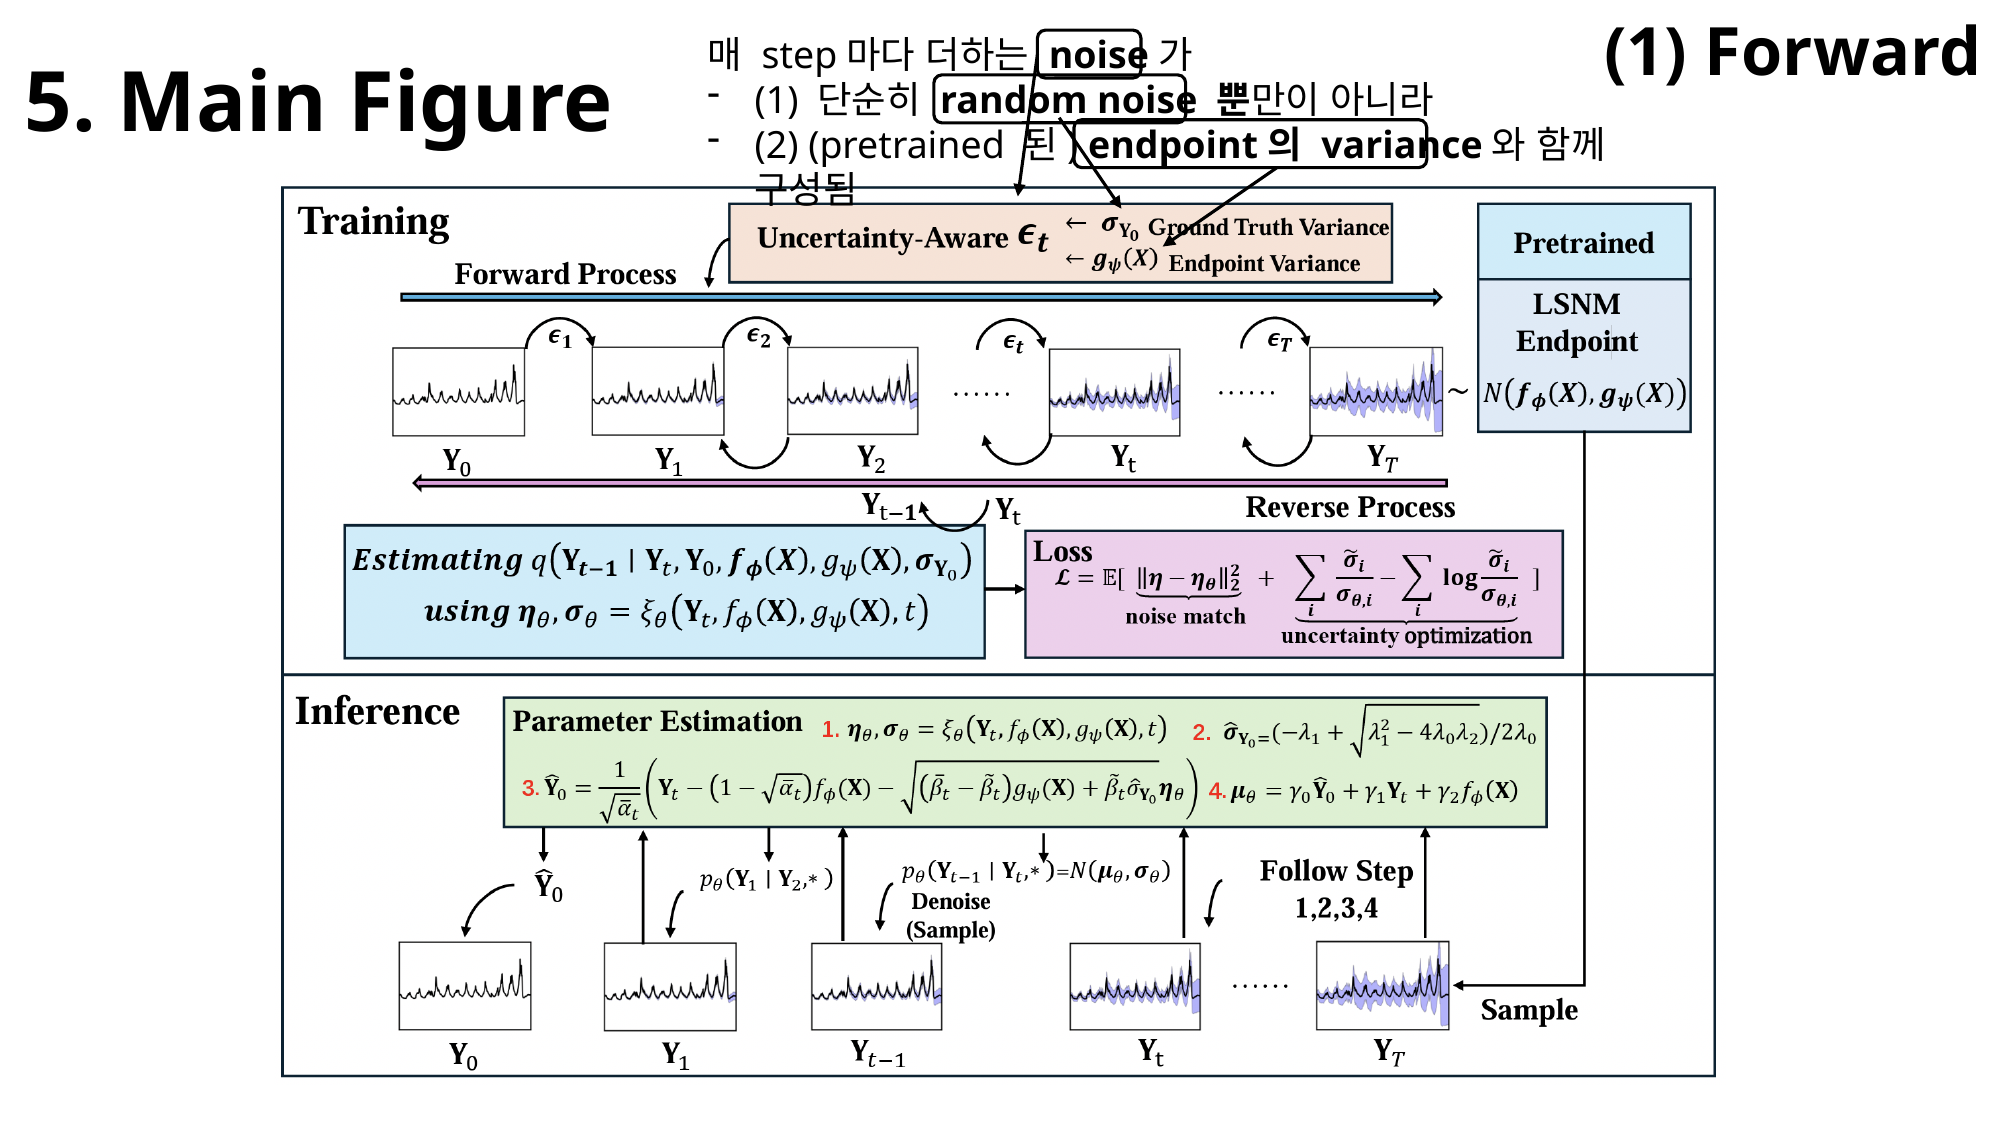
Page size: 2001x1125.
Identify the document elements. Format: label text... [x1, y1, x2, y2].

picture [273, 171, 1727, 1085]
text_box [1122, 118, 1429, 170]
text_box 5. Main Figure [10, 40, 692, 156]
text_box (1) Forward [1589, 1, 2000, 97]
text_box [1162, 167, 1278, 248]
text_box [1039, 73, 1188, 125]
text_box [1017, 53, 1039, 197]
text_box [1058, 117, 1122, 210]
text_box [932, 73, 1017, 125]
text_box [1035, 28, 1143, 73]
text_box 매 step마다 더하는 noise가 (1) 단순히 random noise 뿐만이 아니라 (2) (pretrained 된) endpoint의 variance와 함께 구성됨 [692, 23, 1702, 171]
